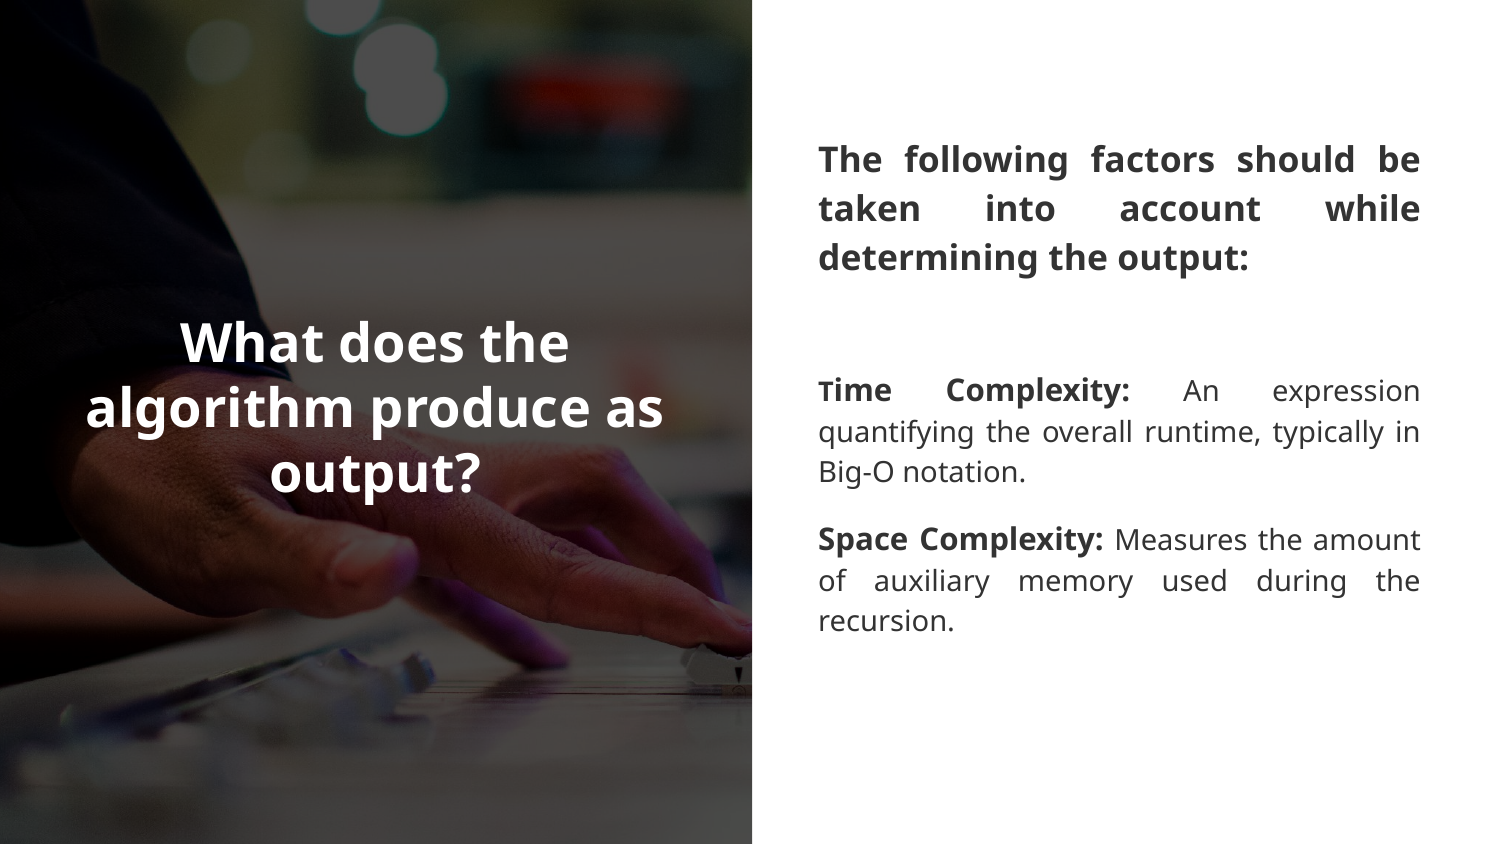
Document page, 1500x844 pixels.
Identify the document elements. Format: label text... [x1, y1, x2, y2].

list The following factors should be taken into account while determining the output: Time Complexity: An expression quantifying the overall runtime, typically in Big-O notation. Space Complexity: Measures the amount of auxiliary memory used during the recursion. [803, 115, 1437, 728]
picture [0, 0, 753, 844]
